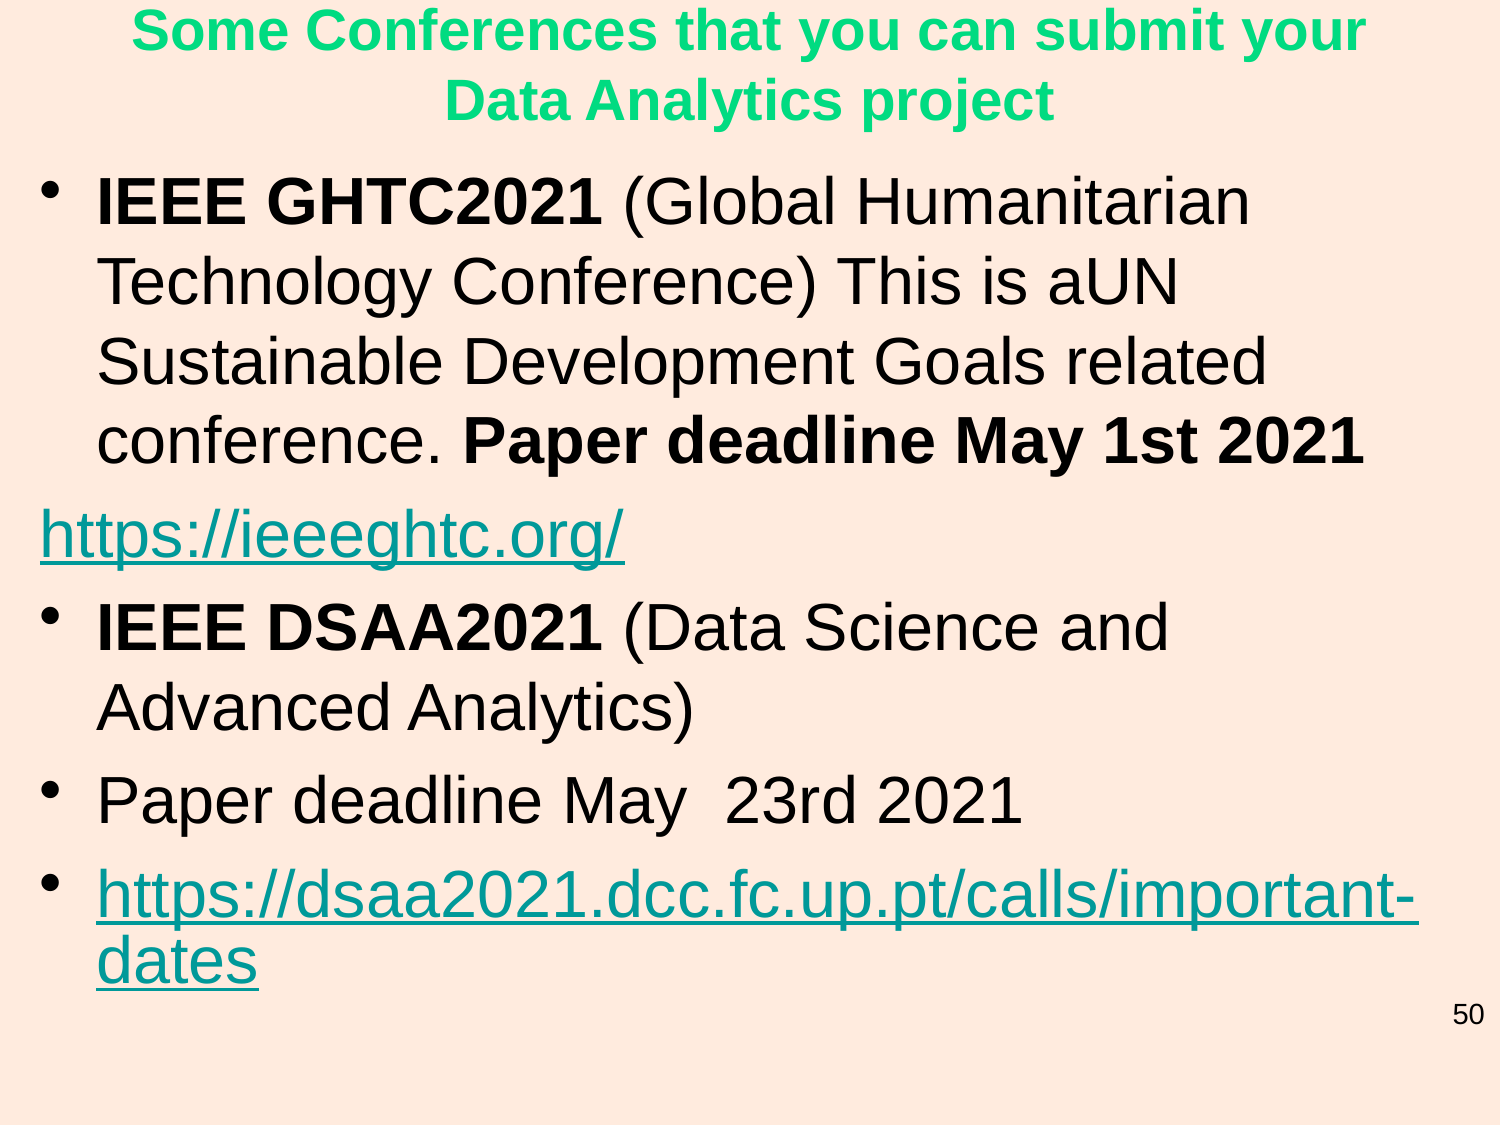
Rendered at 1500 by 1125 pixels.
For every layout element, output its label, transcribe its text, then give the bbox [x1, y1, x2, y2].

title Some Conferences that you can submit your Data Analytics project [112, 0, 1388, 125]
list IEEE GHTC2021 (Global Humanitarian Technology Conference) This is aUN Sustainable Development Goals related conference. Paper deadline May 1st 2021 https://ieeeghtc.org/ IEEE DSAA2021 (Data Science and Advanced Analytics) Paper deadline May 23rd 2021 https://dsaa2021.dcc.fc.up.pt/calls/important-dates [24, 149, 1463, 1100]
slide_number 50 [1187, 987, 1500, 1063]
